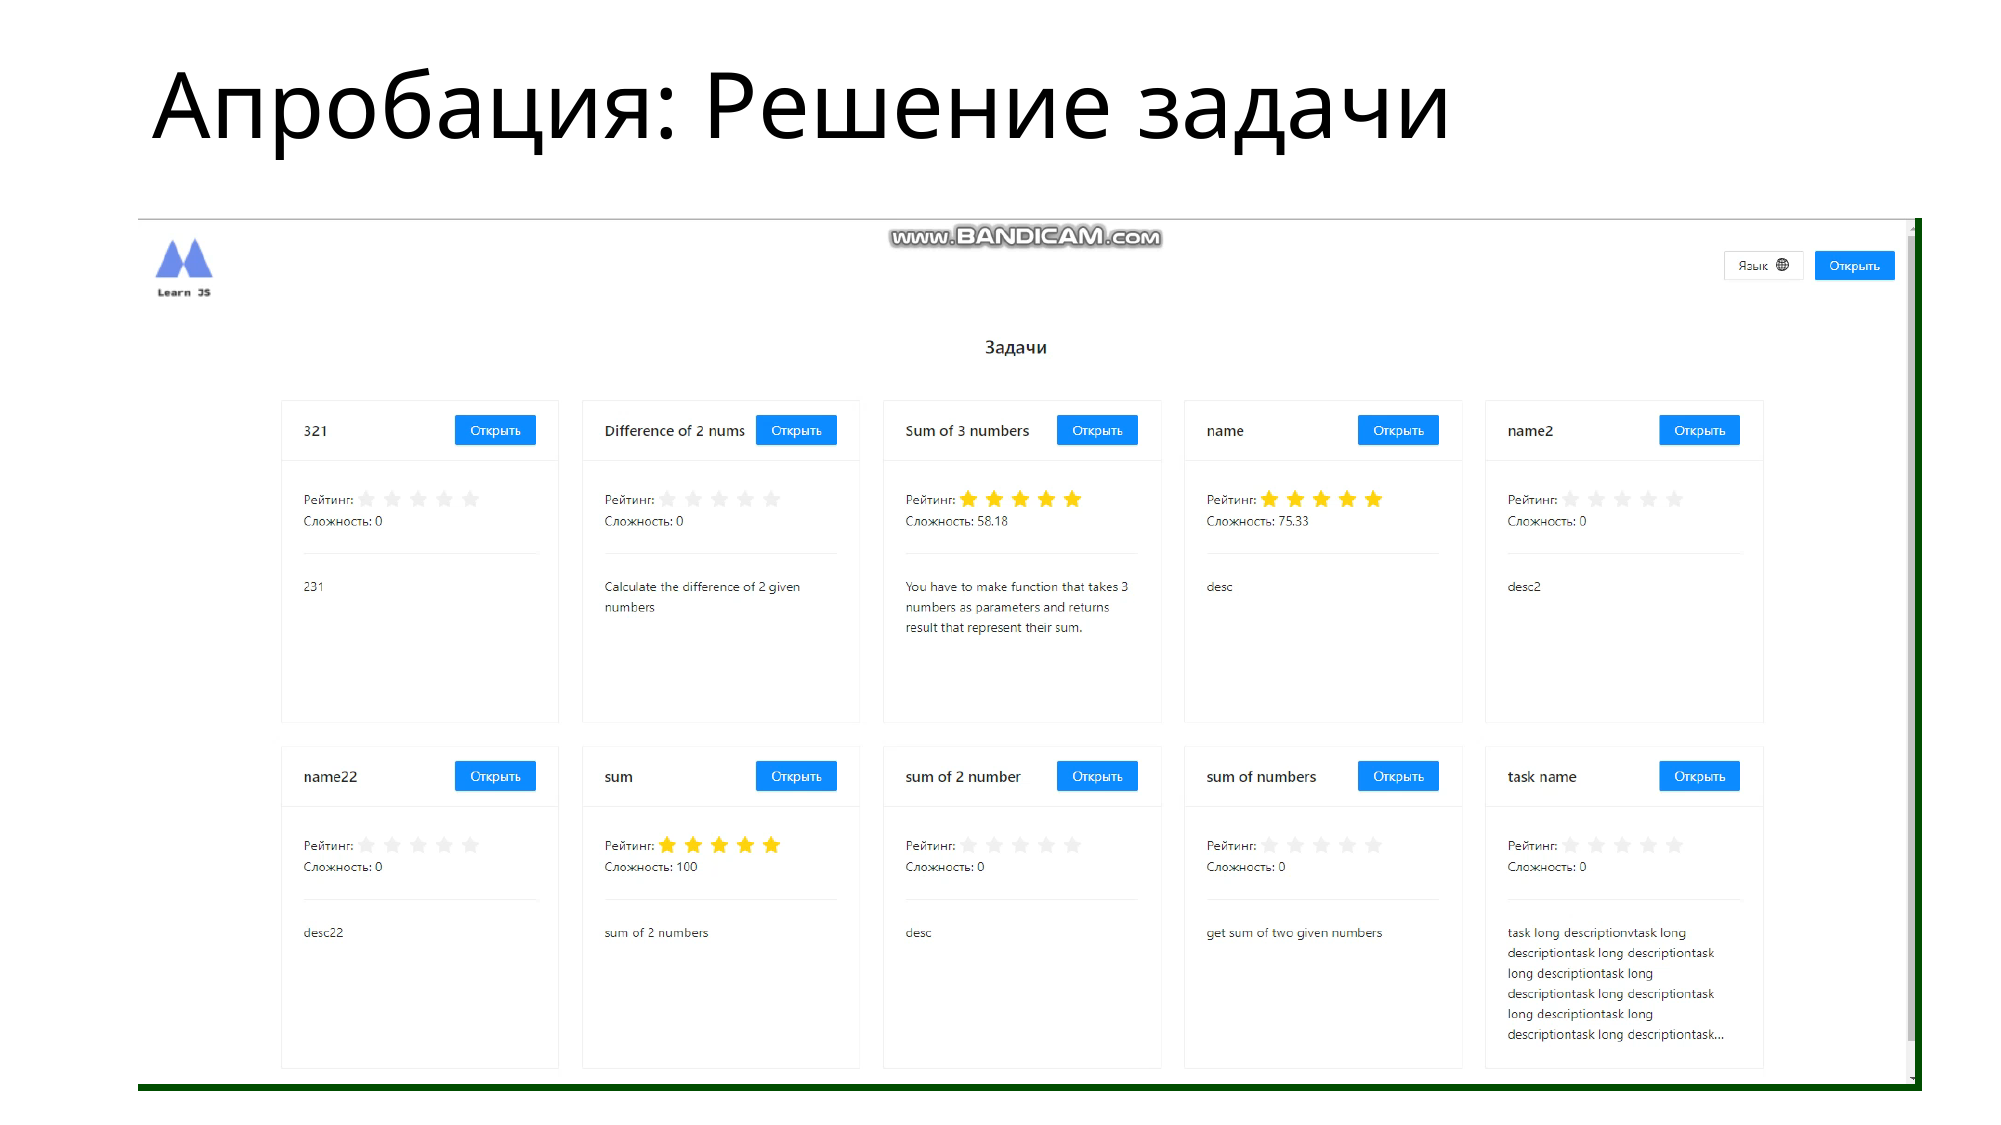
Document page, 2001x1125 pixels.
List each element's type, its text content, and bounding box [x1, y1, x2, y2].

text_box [137, 217, 1923, 1092]
title Апробация: Решение задачи [137, 0, 1863, 217]
